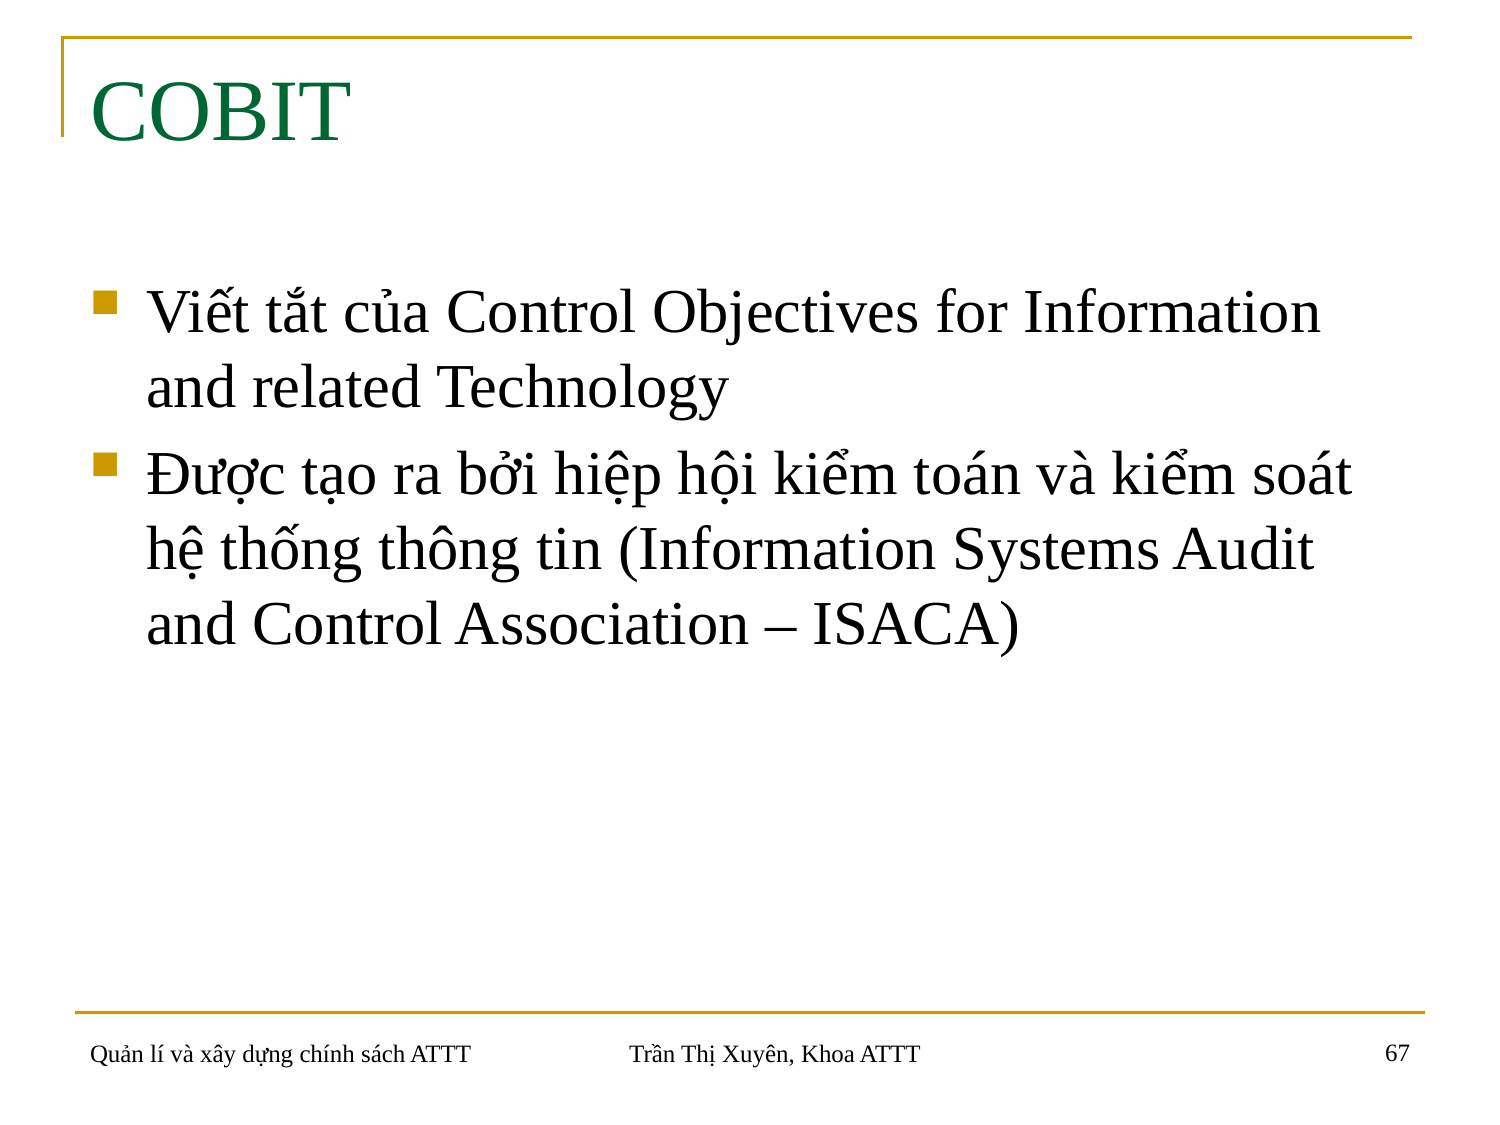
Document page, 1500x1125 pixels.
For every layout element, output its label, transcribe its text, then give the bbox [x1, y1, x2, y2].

slide_number Quản lí và xây dựng chính sách ATTT [75, 999, 500, 1075]
footer Trần Thị Xuyên, Khoa ATTT [562, 999, 988, 1075]
title COBIT [75, 45, 1425, 233]
slide_number 67 [1074, 999, 1425, 1075]
list Viết tắt của Control Objectives for Information and related Technology Được tạo ra bởi hiệp hội kiểm toán và kiểm soát hệ thống thông tin (Information Systems Audit and Control Association – ISACA) [75, 262, 1425, 1006]
